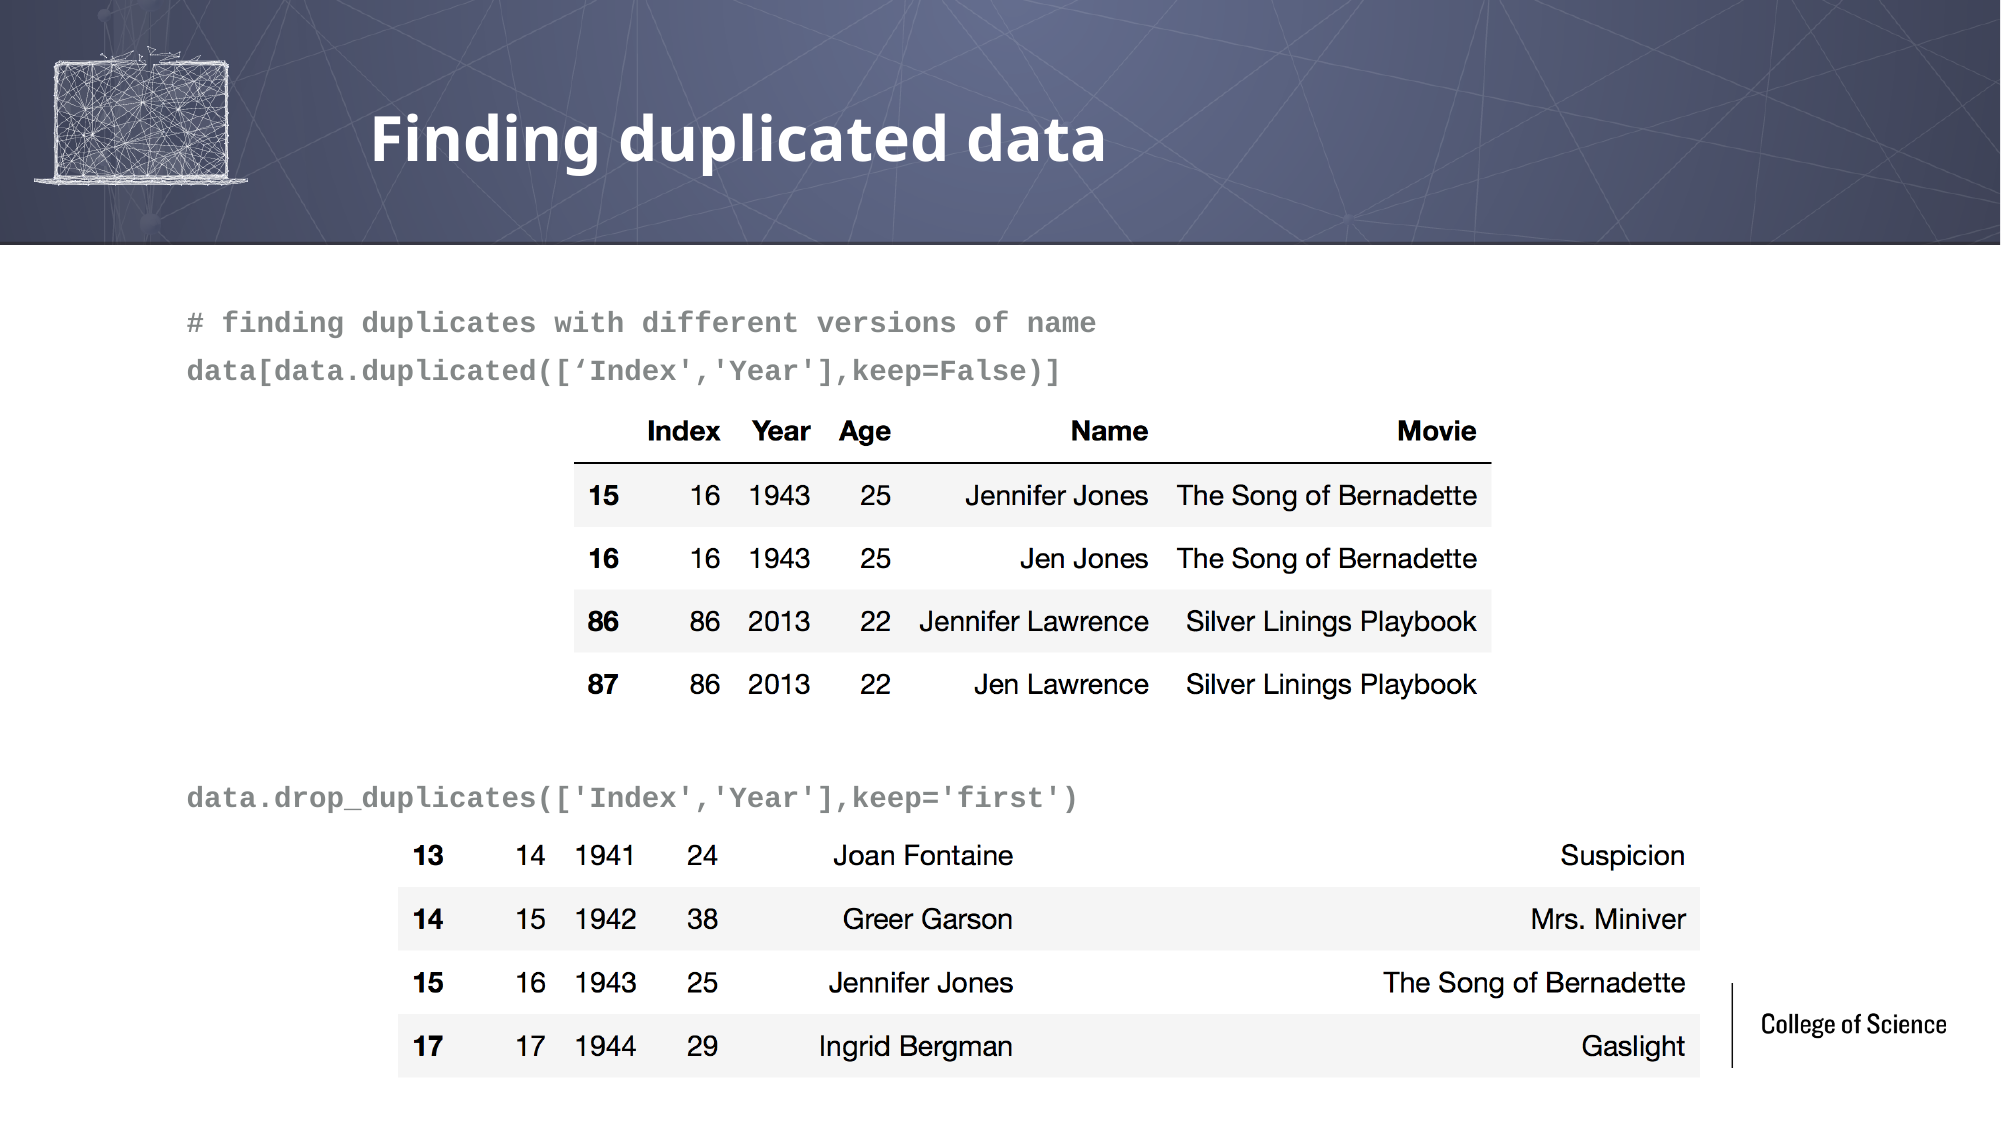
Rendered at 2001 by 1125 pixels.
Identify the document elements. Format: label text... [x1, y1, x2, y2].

picture [0, 0, 2001, 245]
picture [1891, 983, 1946, 1068]
list # finding duplicates with different versions of name data[data.duplicated([‘Index','Year'],keep=False)] data.drop_duplicates(['Index','Year'],keep='first') [181, 298, 1891, 1068]
picture [393, 825, 1716, 1086]
picture [560, 393, 1512, 731]
title Finding duplicated data [368, 98, 1704, 187]
